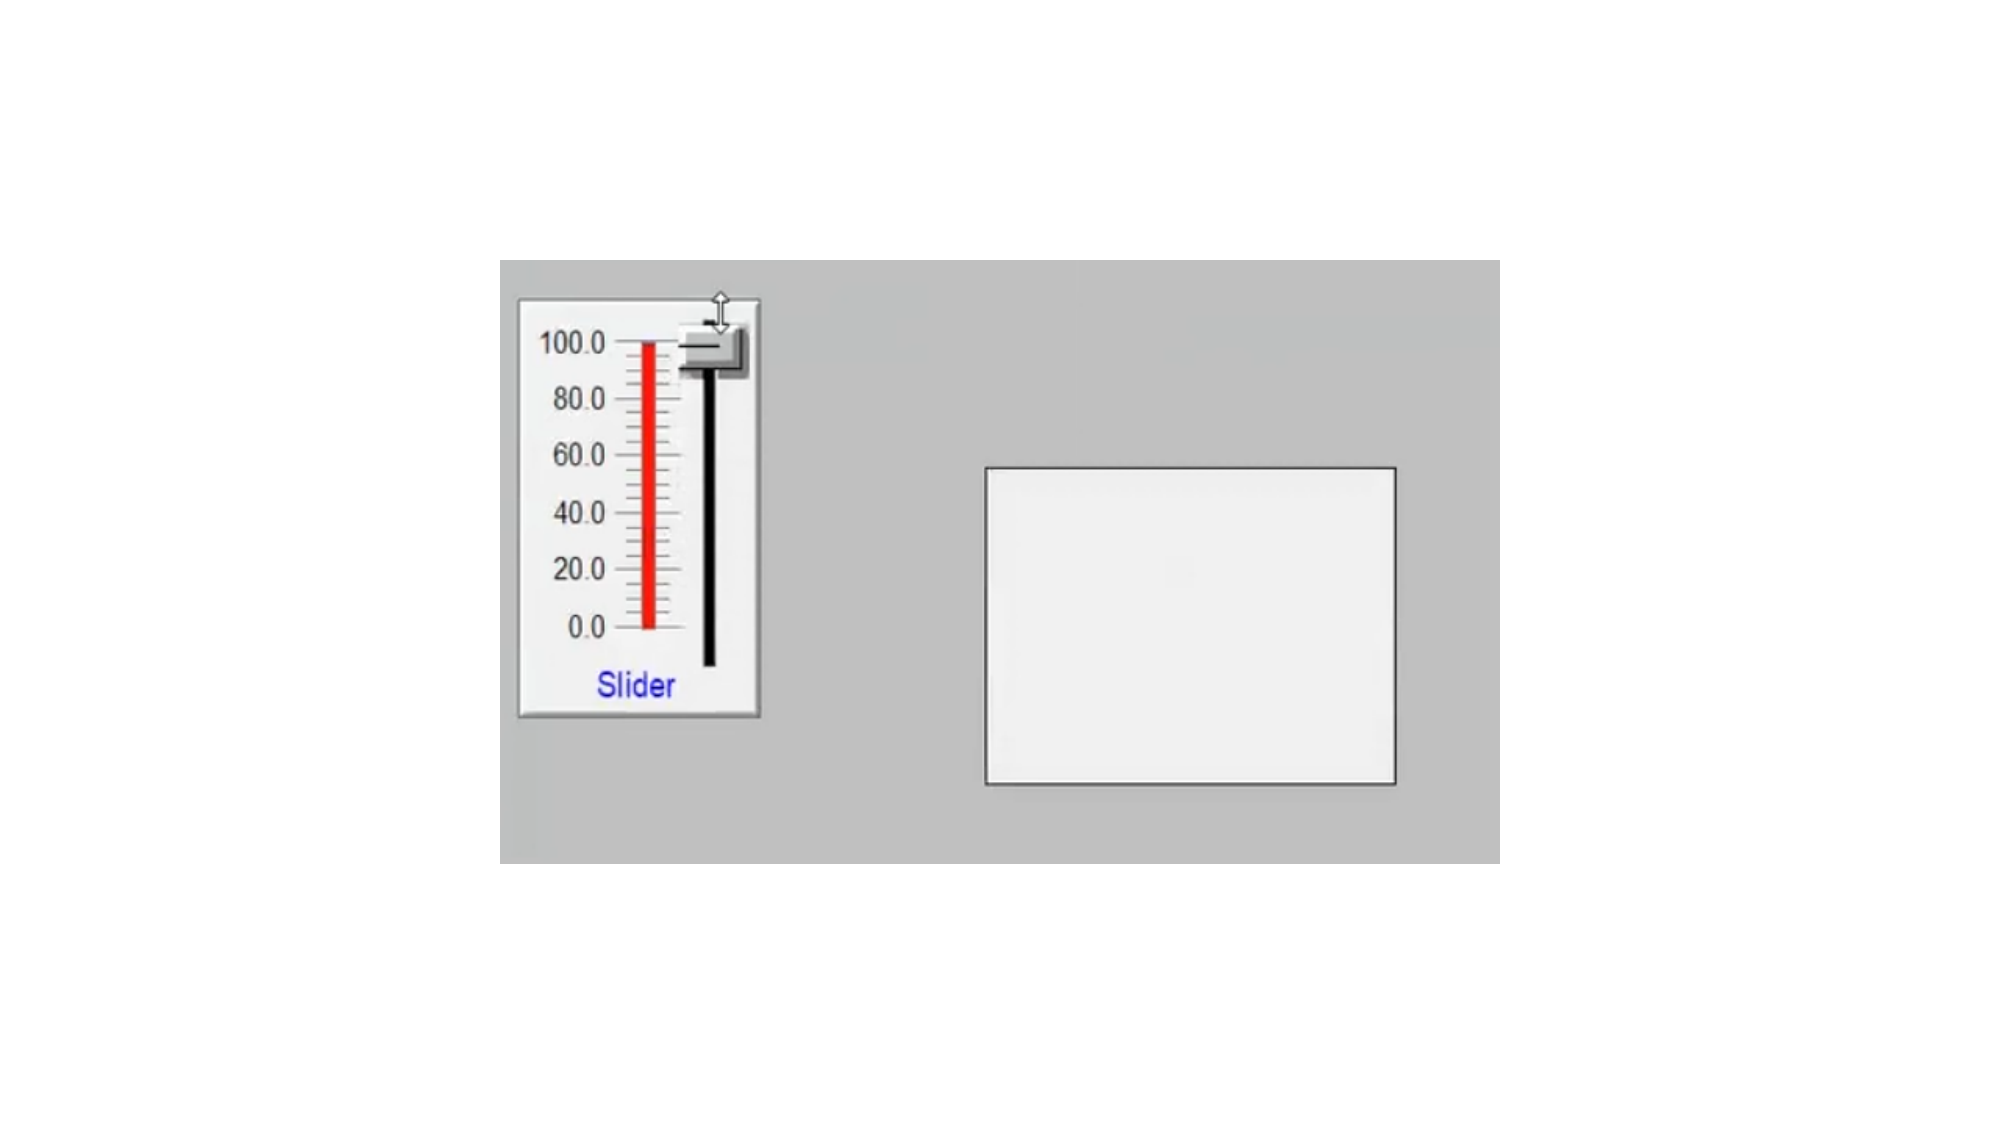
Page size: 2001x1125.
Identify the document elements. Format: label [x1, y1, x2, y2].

picture [499, 260, 1500, 865]
